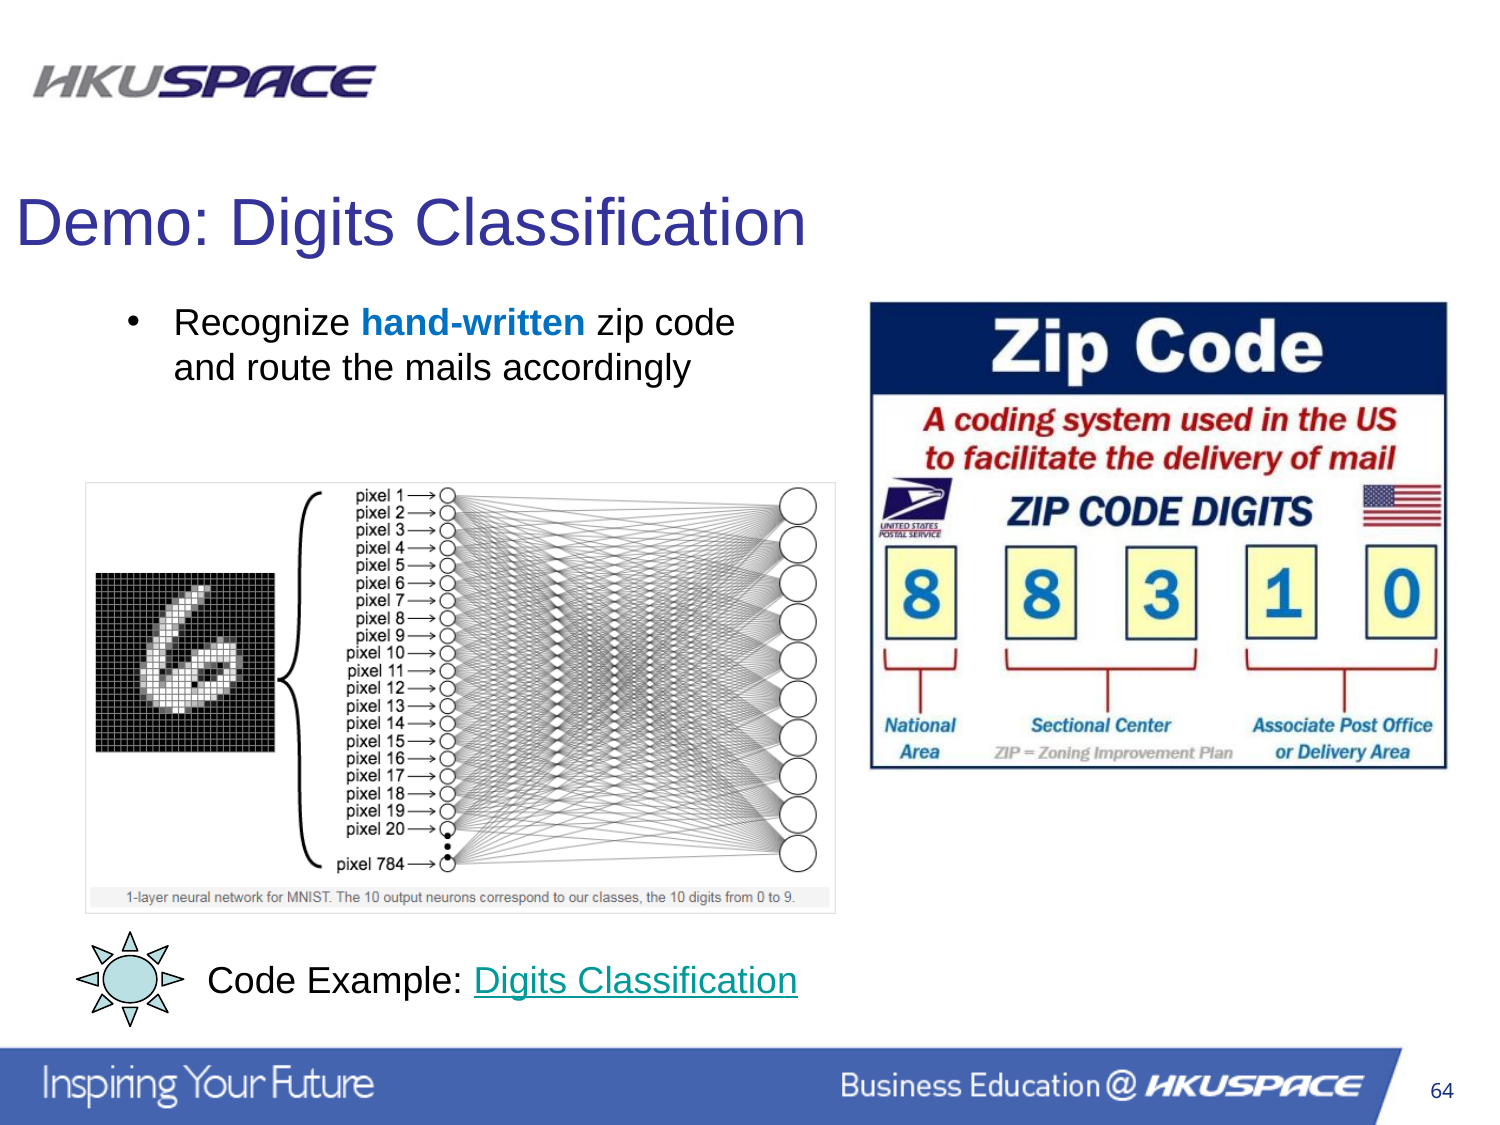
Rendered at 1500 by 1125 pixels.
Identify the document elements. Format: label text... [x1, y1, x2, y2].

text_box [76, 972, 99, 986]
text_box Recognize hand-written zip code and route the mails accordingly [112, 290, 808, 421]
text_box [162, 972, 184, 986]
text_box [147, 945, 169, 965]
text_box [122, 931, 138, 951]
text_box Code Example: Digits Classification [192, 948, 813, 1009]
picture [0, 0, 1500, 1125]
text_box [92, 945, 113, 965]
text_box [92, 994, 113, 1013]
slide_number 64 [1415, 1070, 1499, 1125]
text_box [103, 955, 157, 1003]
title Demo: Digits Classification [0, 101, 1325, 266]
text_box [122, 1007, 138, 1027]
text_box [147, 994, 169, 1013]
